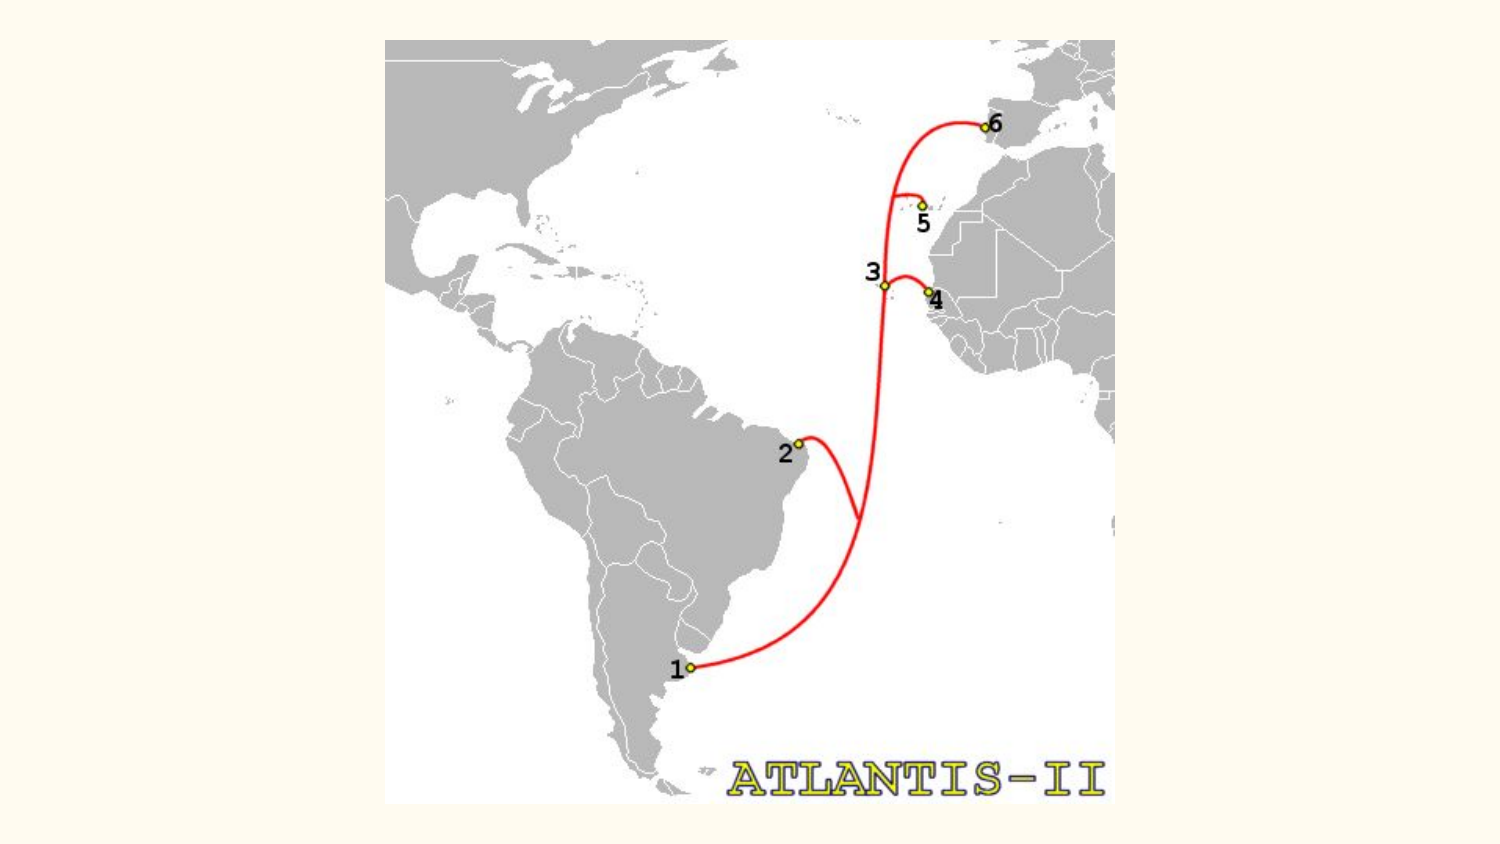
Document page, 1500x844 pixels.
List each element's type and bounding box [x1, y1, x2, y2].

picture [385, 40, 1115, 804]
